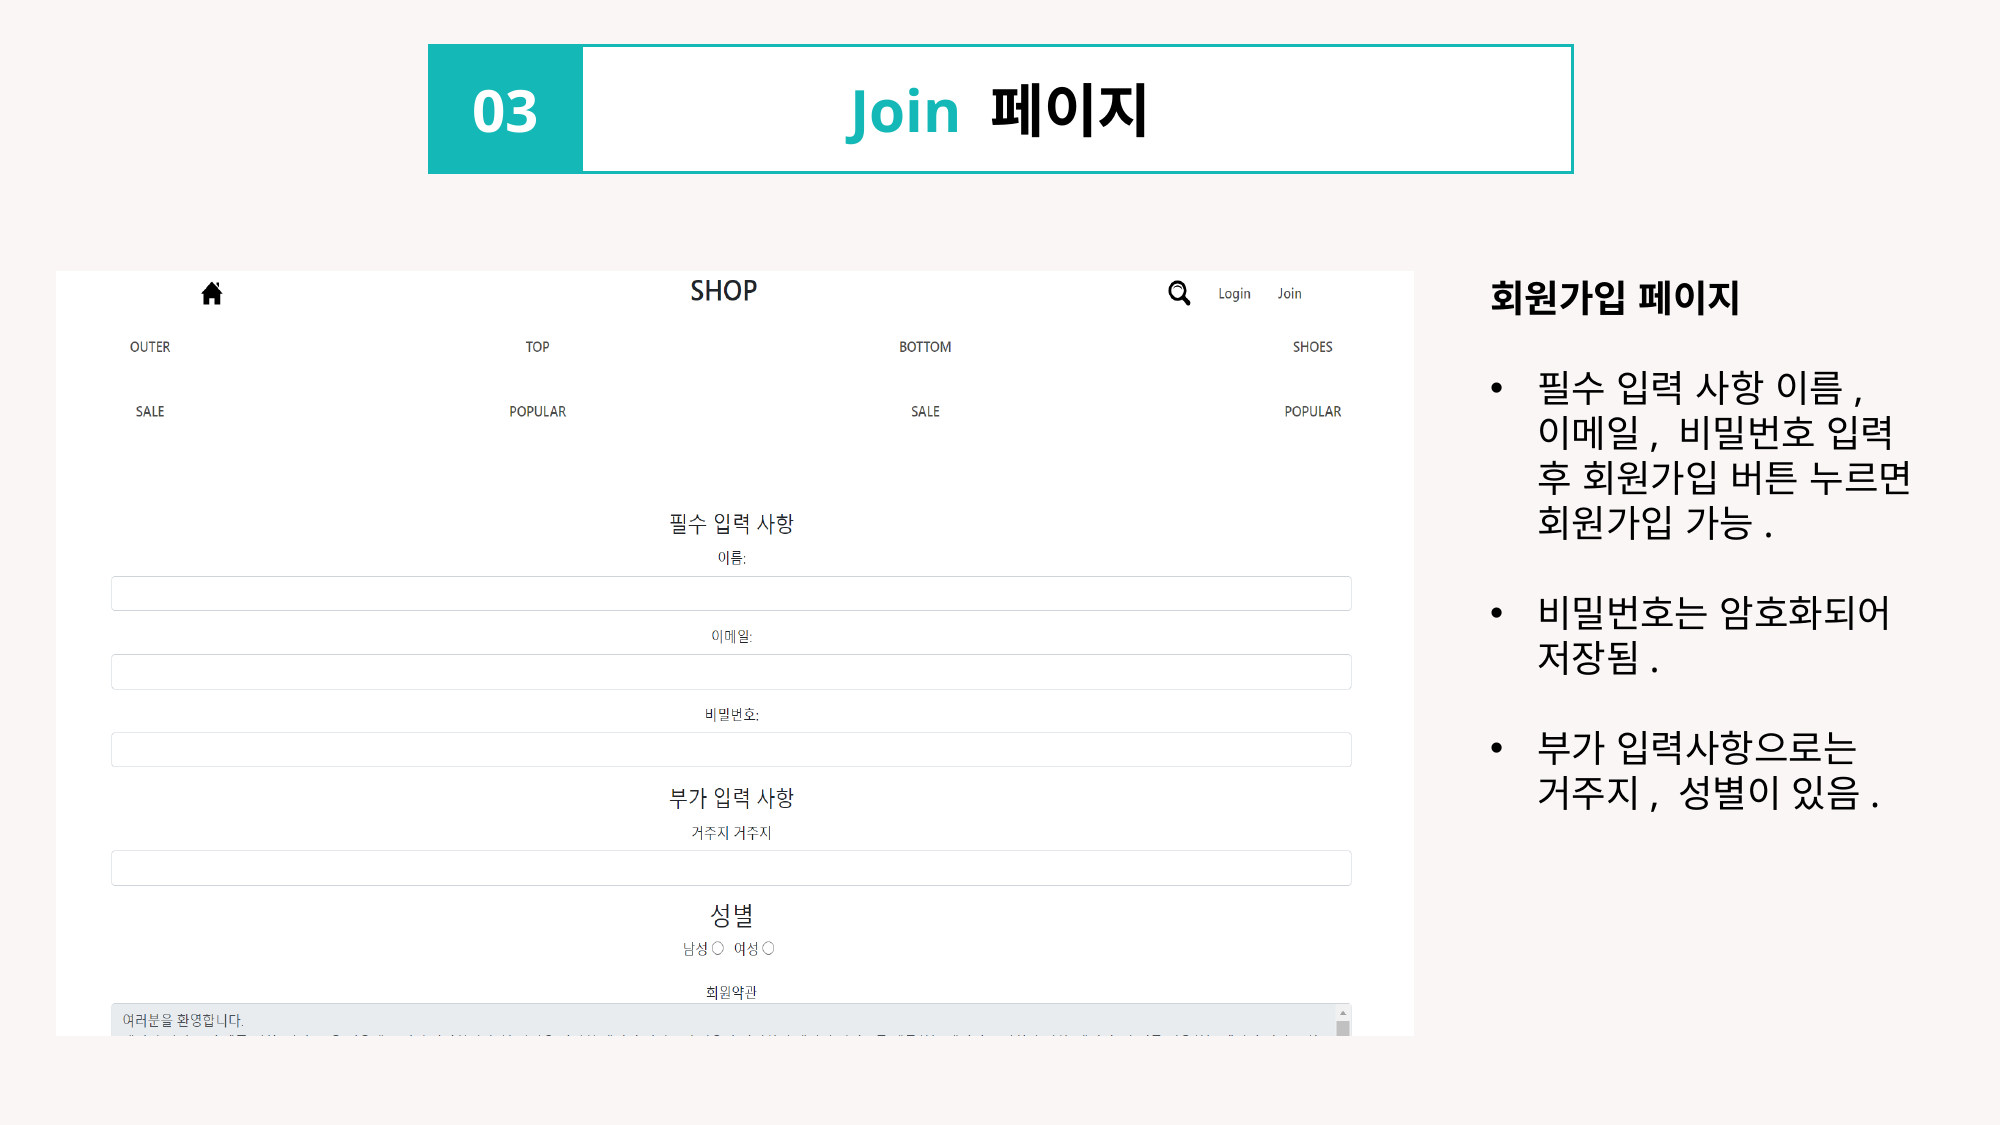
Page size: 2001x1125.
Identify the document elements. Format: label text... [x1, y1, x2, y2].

text_box 회원가입 페이지 필수 입력 사항 이름, 이메일, 비밀번호 입력 후 회원가입 버튼 누르면 회원가입 가능. 비밀번호는 암호화되어 저장됨. 부가 입력사항으로는 거주지, 성별이 있음. [1475, 267, 1940, 913]
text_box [429, 45, 1573, 173]
picture [55, 267, 1415, 1036]
